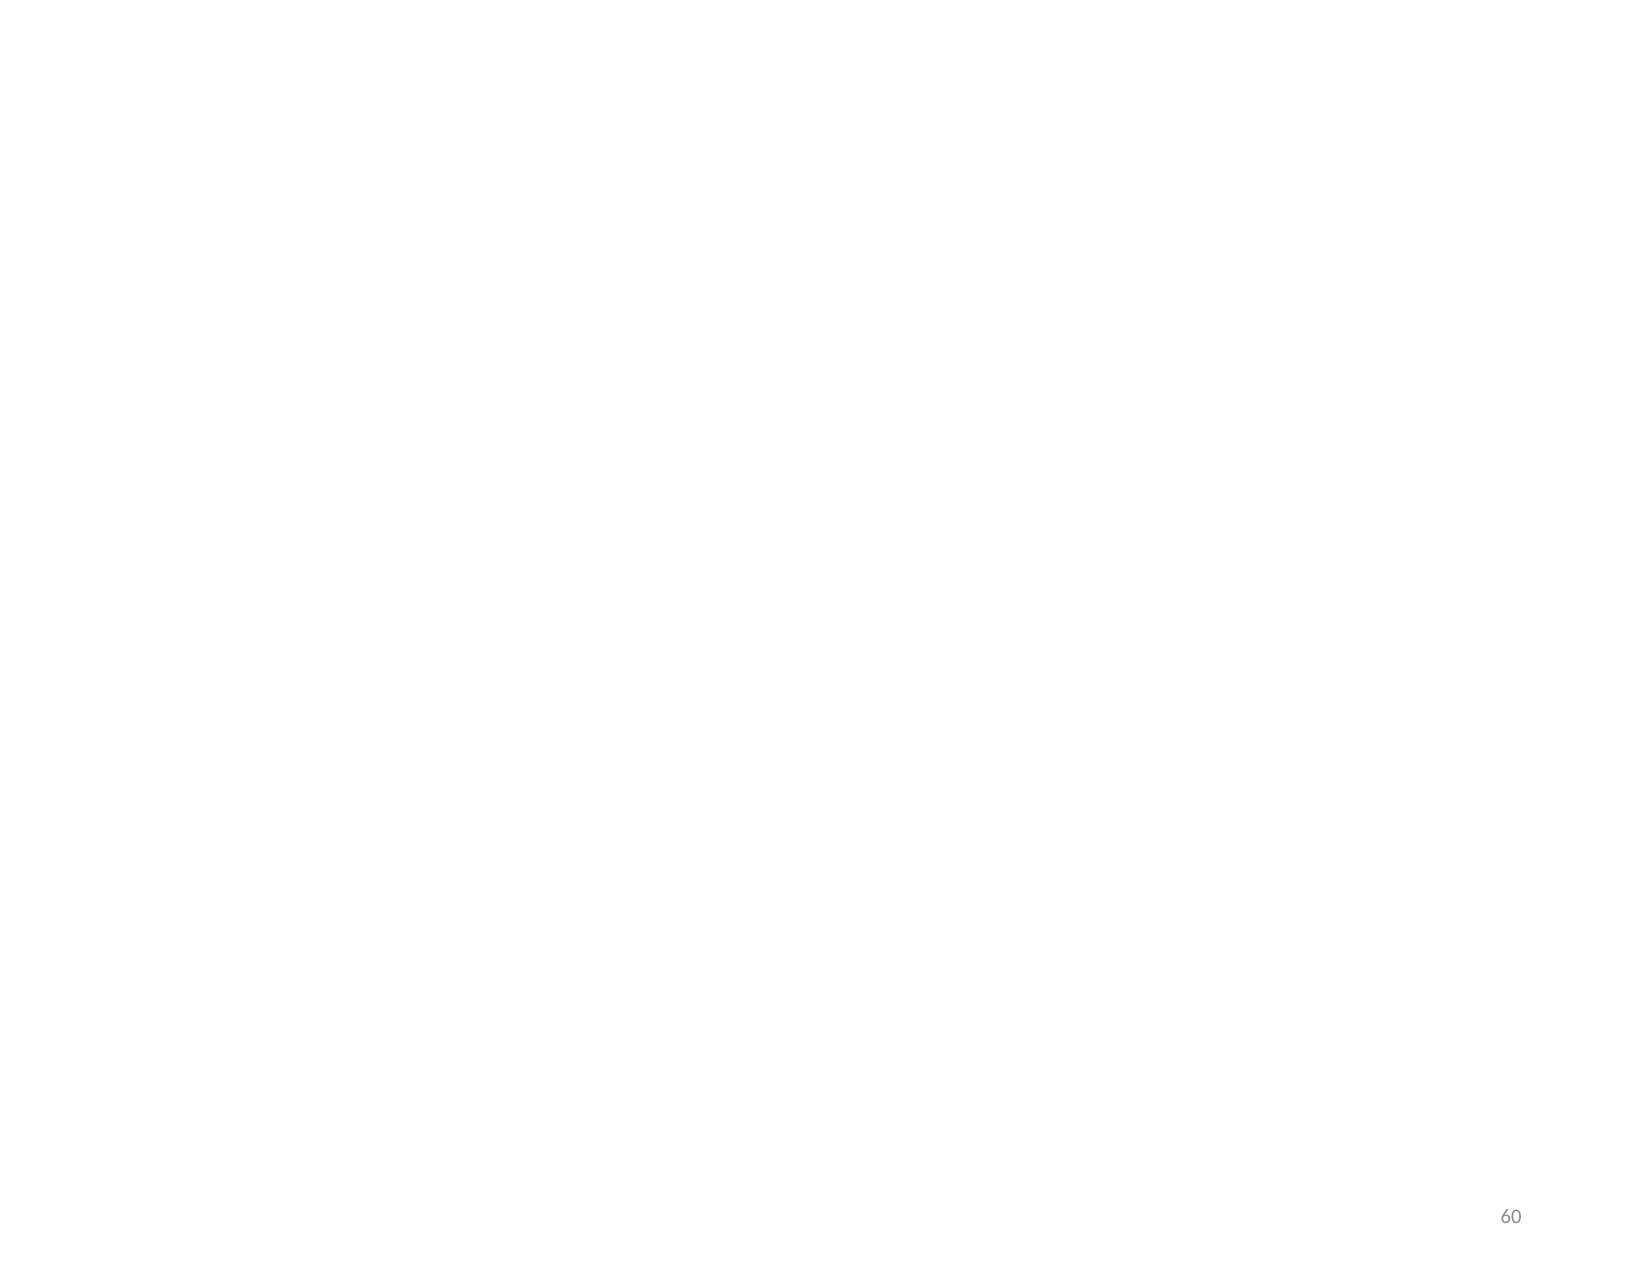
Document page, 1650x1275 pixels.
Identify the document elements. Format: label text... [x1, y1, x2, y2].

slide_number 60 [1165, 1181, 1537, 1250]
